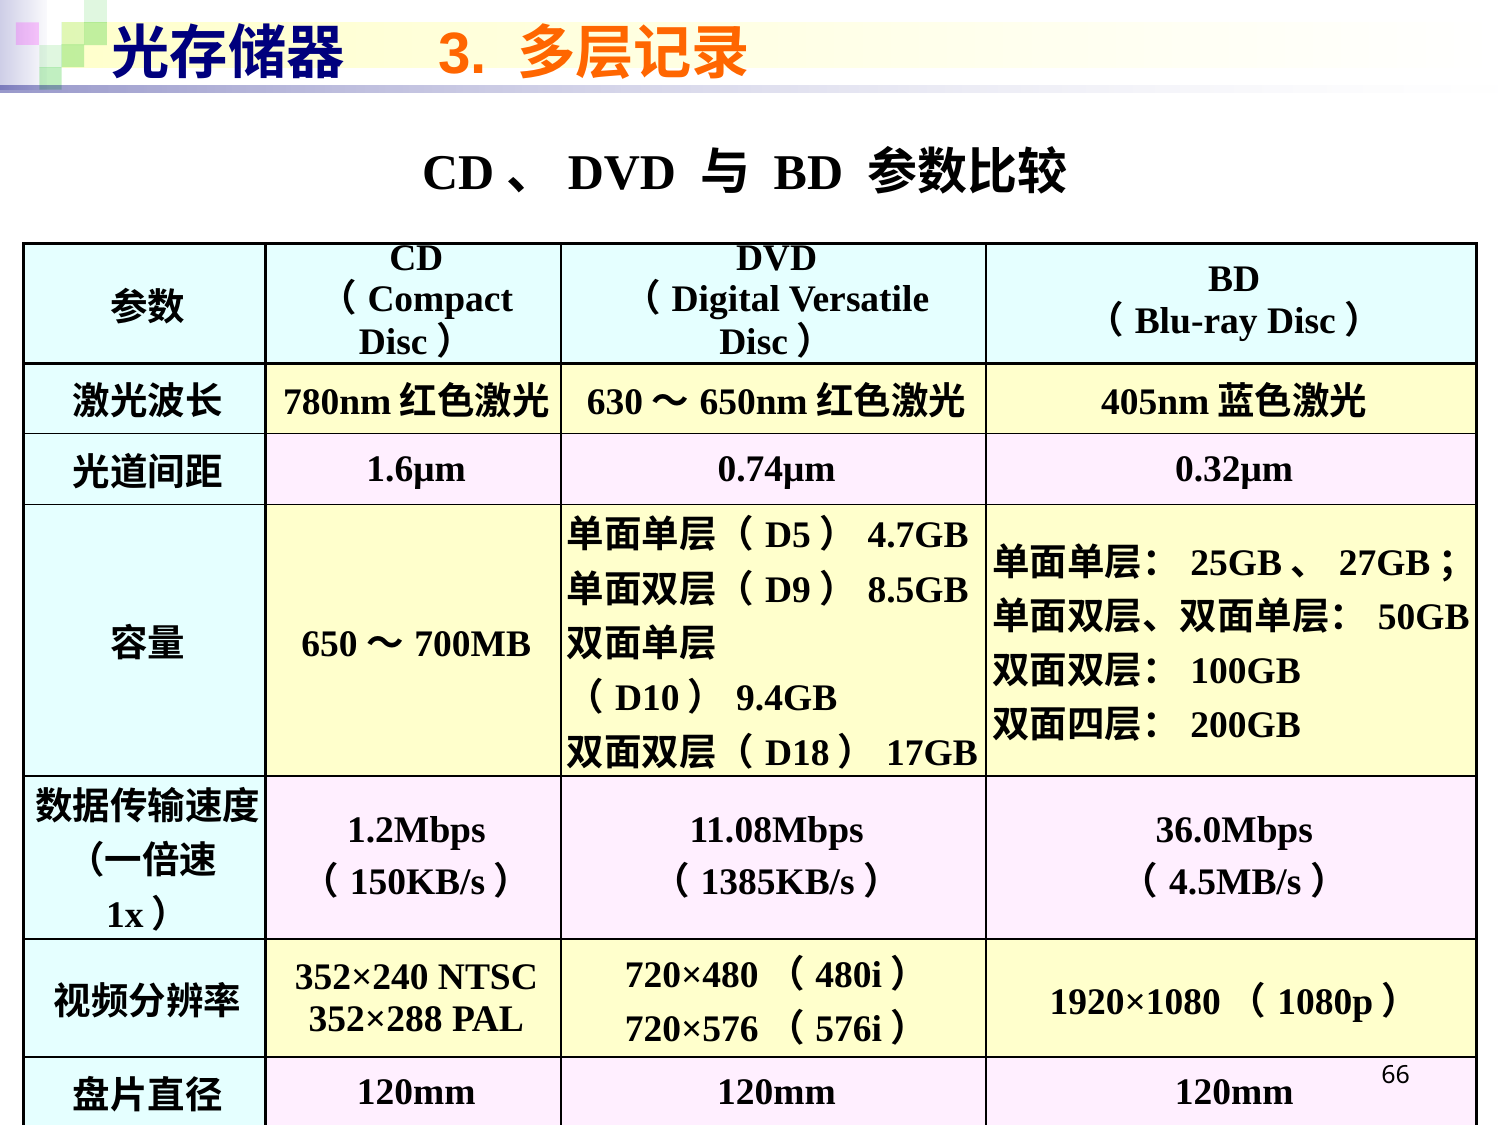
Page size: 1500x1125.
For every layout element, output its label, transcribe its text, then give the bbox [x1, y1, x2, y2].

table_header DVD （Digital Versatile Disc） [562, 245, 985, 362]
table_cell 0.32μm [987, 434, 1475, 504]
table_cell 630～650nm红色激光 [562, 365, 985, 433]
table_cell 120mm [562, 1058, 985, 1125]
table_cell 720×480（480i） 720×576（576i） [562, 940, 985, 1056]
table_cell 11.08Mbps （1385KB/s） [562, 777, 985, 938]
text_box CD、DVD 与 BD 参数比较 [407, 132, 1083, 208]
table_cell 视频分辨率 [25, 940, 264, 1056]
table_cell 352×240 NTSC 352×288 PAL [267, 940, 560, 1056]
table_cell 1.2Mbps （150KB/s） [267, 777, 560, 938]
table_cell 容量 [25, 505, 264, 775]
table_cell 36.0Mbps （4.5MB/s） [987, 777, 1475, 938]
table_cell 单面单层：25GB、27GB； 单面双层、双面单层：50GB 双面双层：100GB 双面四层：200GB [987, 505, 1475, 775]
table_cell 120mm [267, 1058, 560, 1125]
table_header CD （Compact Disc） [267, 245, 560, 362]
table_header 参数 [25, 245, 264, 362]
table_cell 数据传输速度 （一倍速1x） [25, 777, 264, 938]
table_cell 1920×1080（1080p） [987, 940, 1475, 1056]
table_cell 650～700MB [267, 505, 560, 775]
table_cell 405nm蓝色激光 [987, 365, 1475, 433]
table_cell 0.74μm [562, 434, 985, 504]
title 光存储器 3. 多层记录 [96, 6, 1448, 94]
table_cell 1.6μm [267, 434, 560, 504]
table_cell 激光波长 [25, 365, 264, 433]
table_cell 单面单层（D5）4.7GB 单面双层（D9）8.5GB 双面单层（D10）9.4GB 双面双层（D18）17GB [562, 505, 985, 775]
table_cell 盘片直径 [25, 1058, 264, 1125]
slide_number 66 [1074, 1024, 1426, 1101]
table_cell 120mm [987, 1058, 1475, 1125]
table_cell 光道间距 [25, 434, 264, 504]
table_header BD （Blu-ray Disc） [987, 245, 1475, 362]
table_cell 780nm红色激光 [267, 365, 560, 433]
